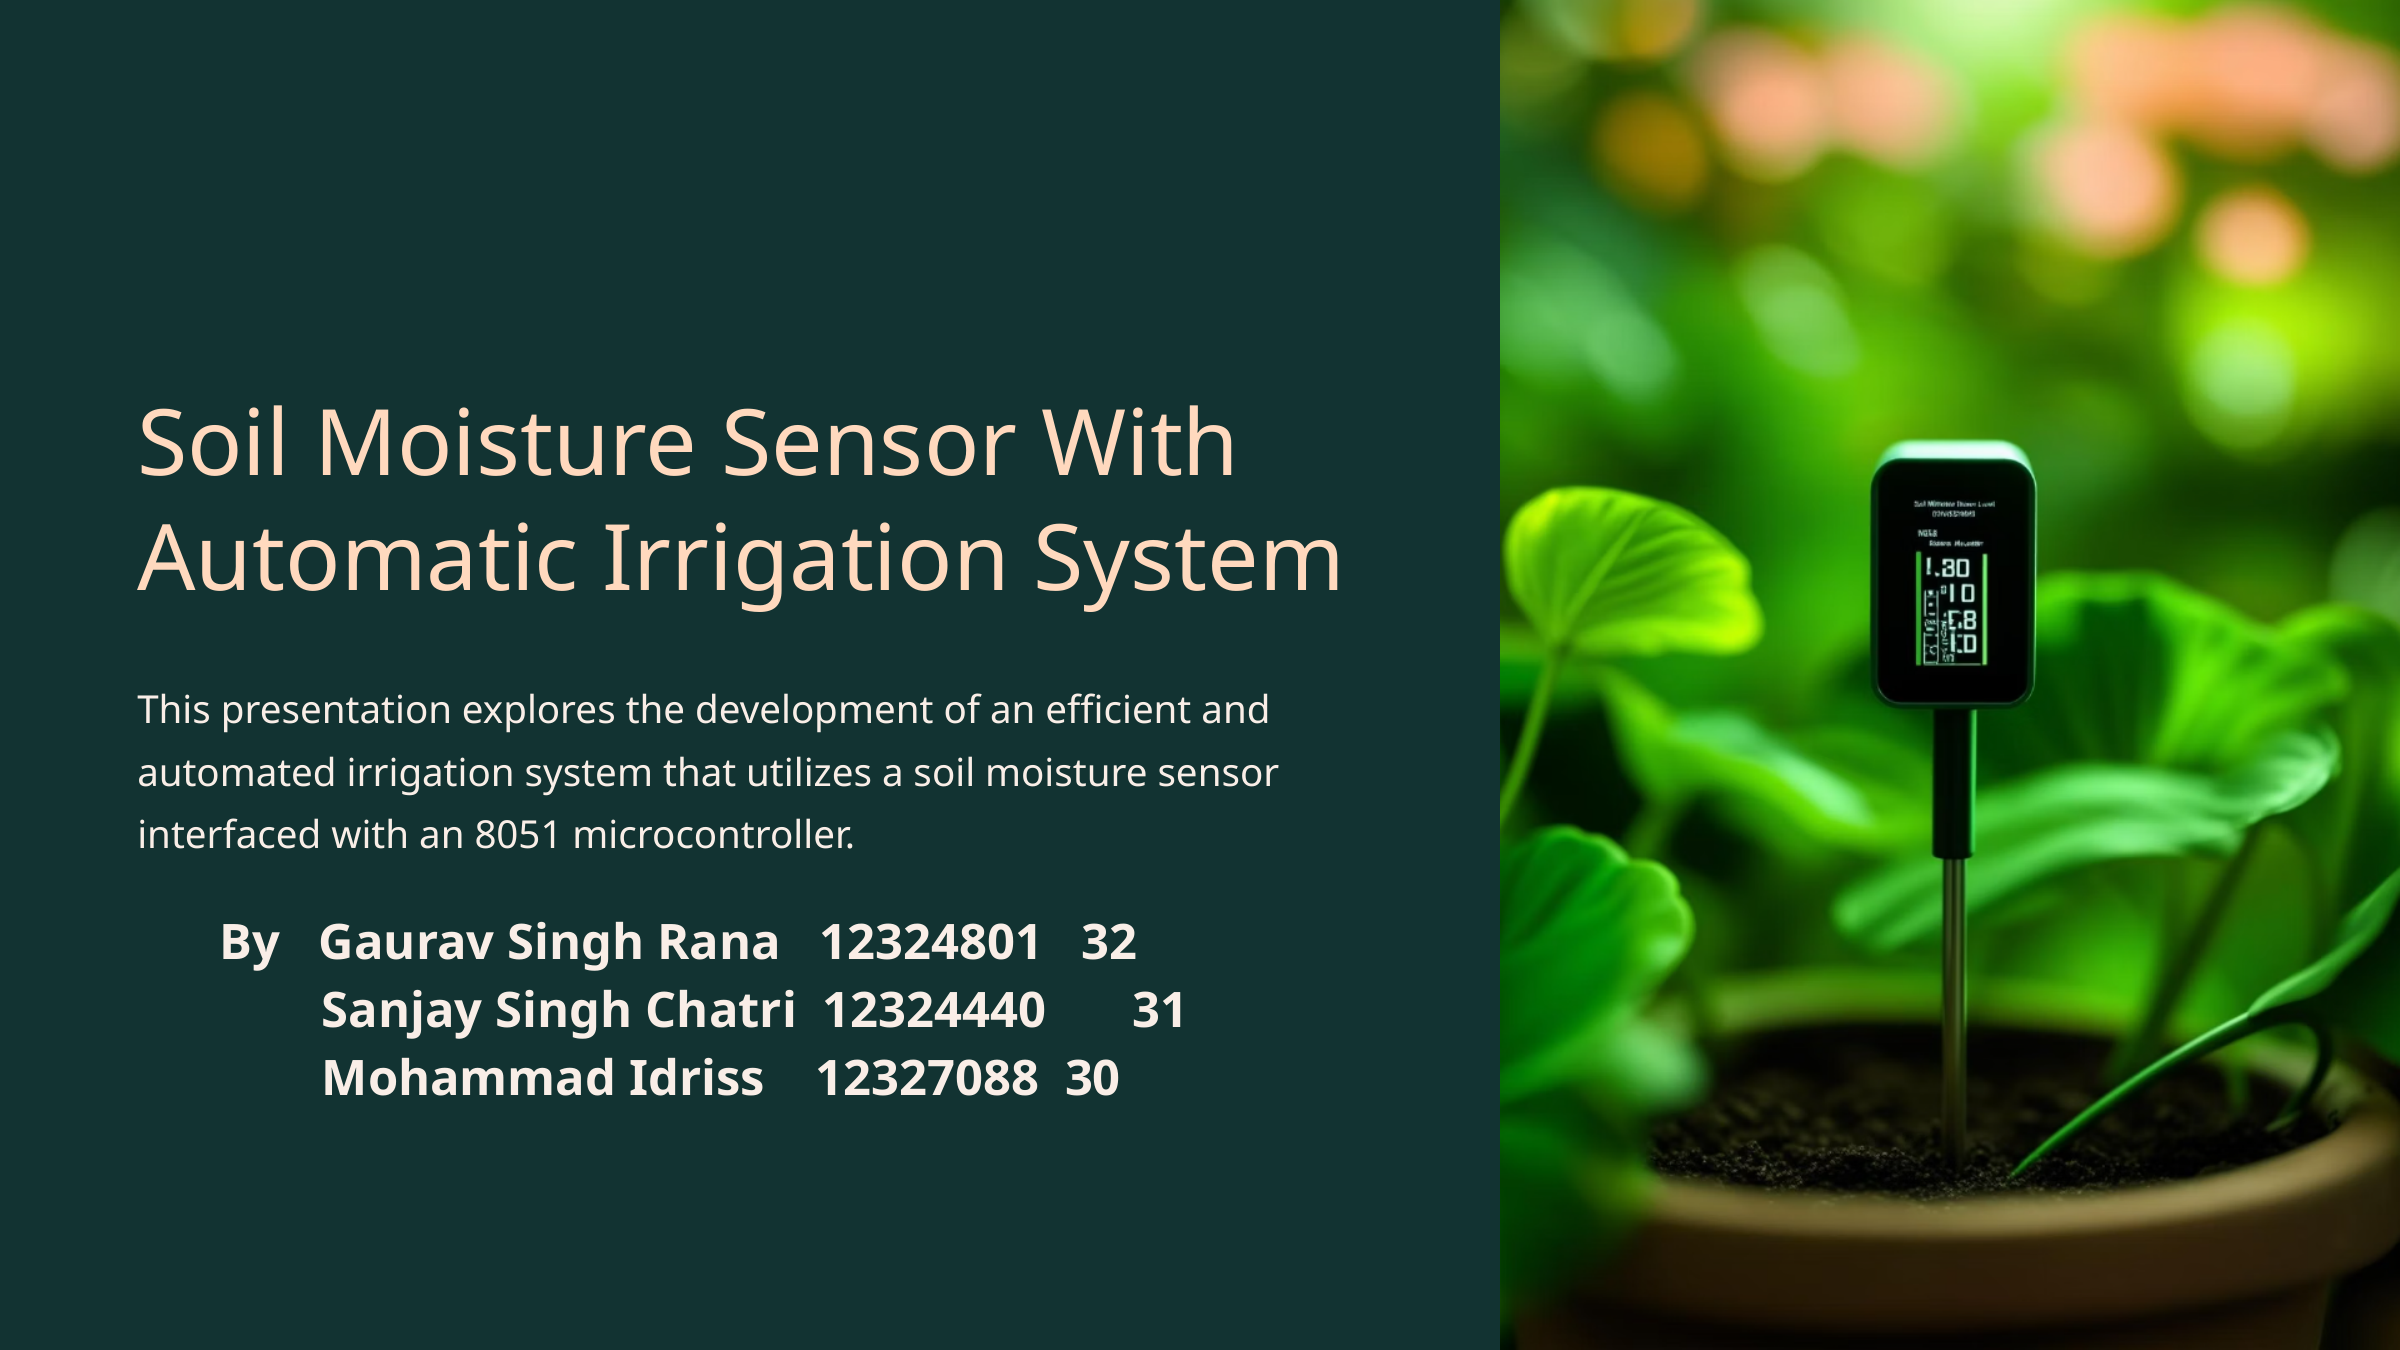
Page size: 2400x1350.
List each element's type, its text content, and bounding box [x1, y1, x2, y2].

text_box This presentation explores the development of an efficient and automated irrigation system that utilizes a soil moisture sensor interfaced with an 8051 microcontroller. [137, 669, 1363, 858]
picture [1499, 0, 2400, 1350]
text_box Soil Moisture Sensor With Automatic Irrigation System [137, 379, 1363, 611]
text_box By Gaurav Singh Rana 12324801 32 Sanjay Singh Chatri 12324440 31 Mohammad Idriss 12327088 30 [219, 901, 578, 971]
